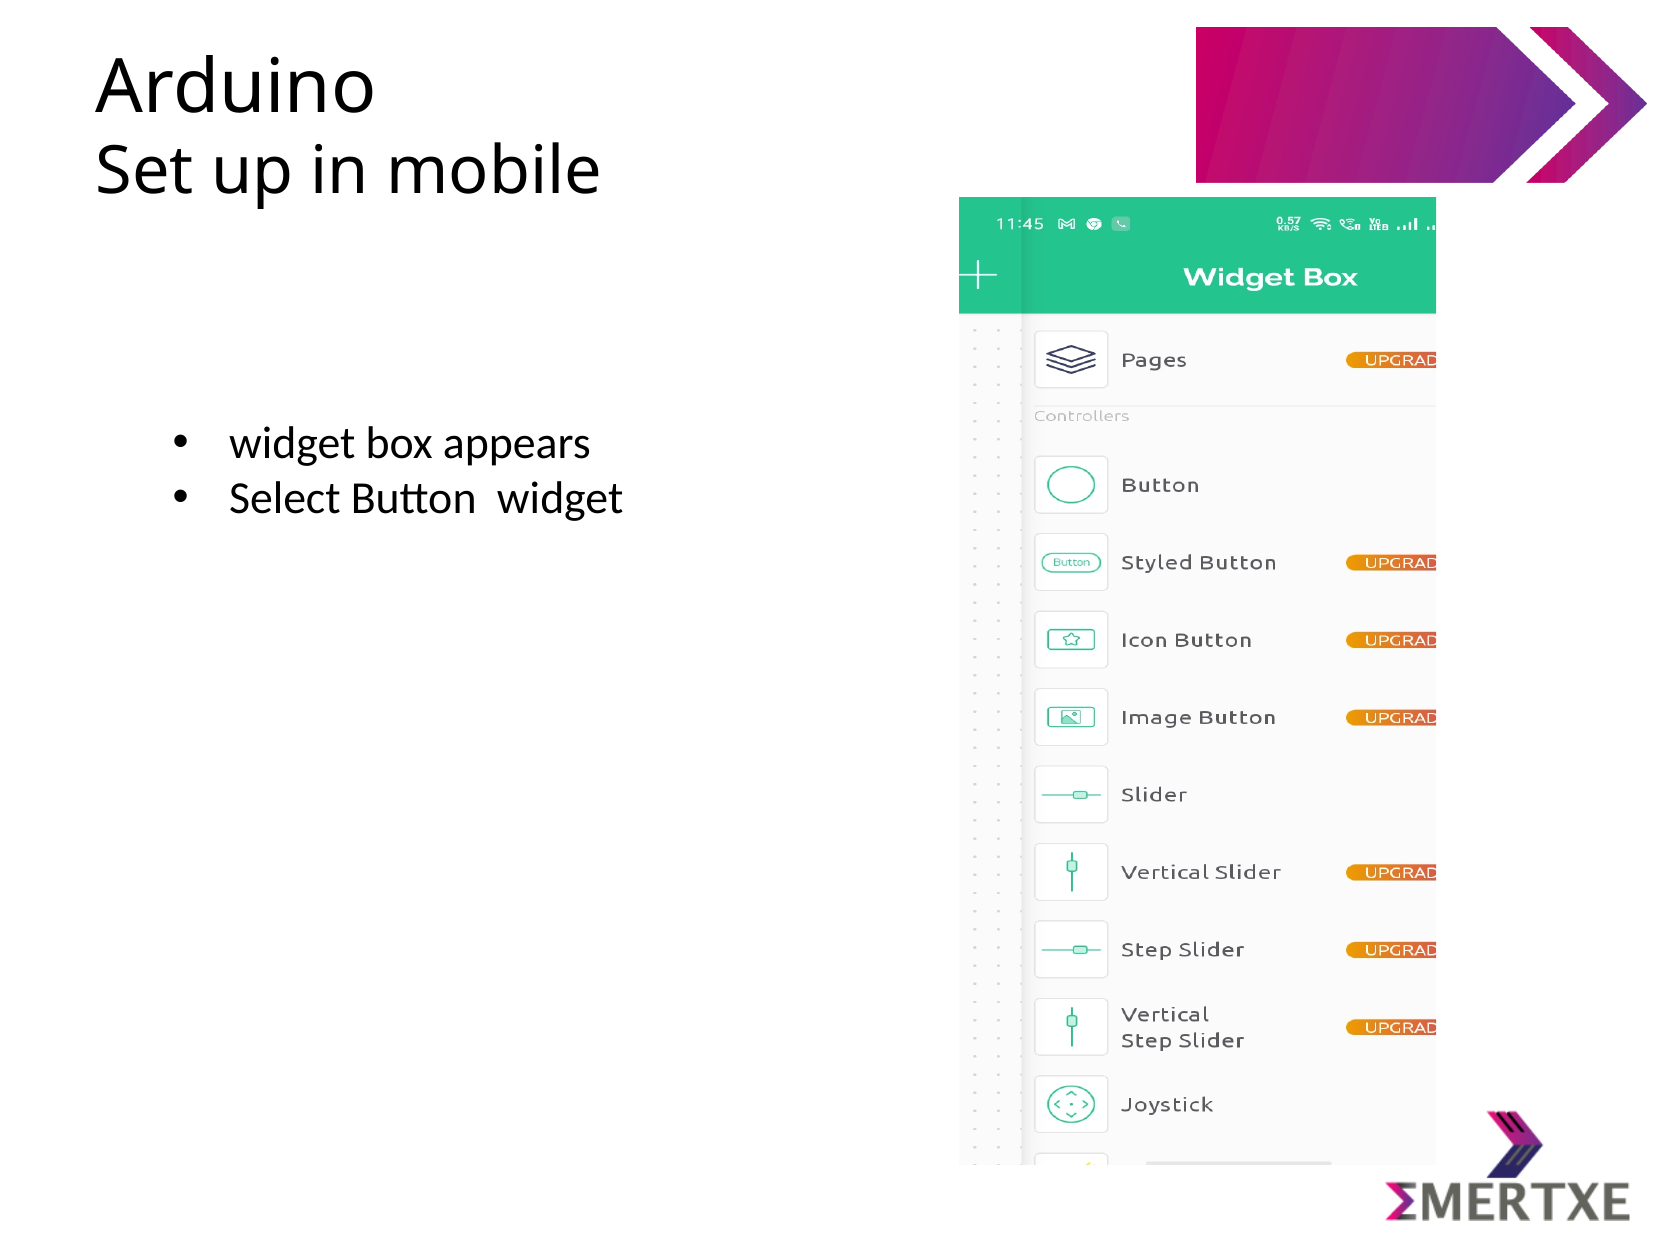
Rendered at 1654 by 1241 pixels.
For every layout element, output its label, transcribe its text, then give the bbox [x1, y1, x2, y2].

title Arduino Set up in mobile [95, 88, 1585, 297]
picture [878, 186, 1631, 1241]
text_box widget box appears Select Button widget [158, 295, 878, 806]
picture [1196, 27, 1647, 183]
